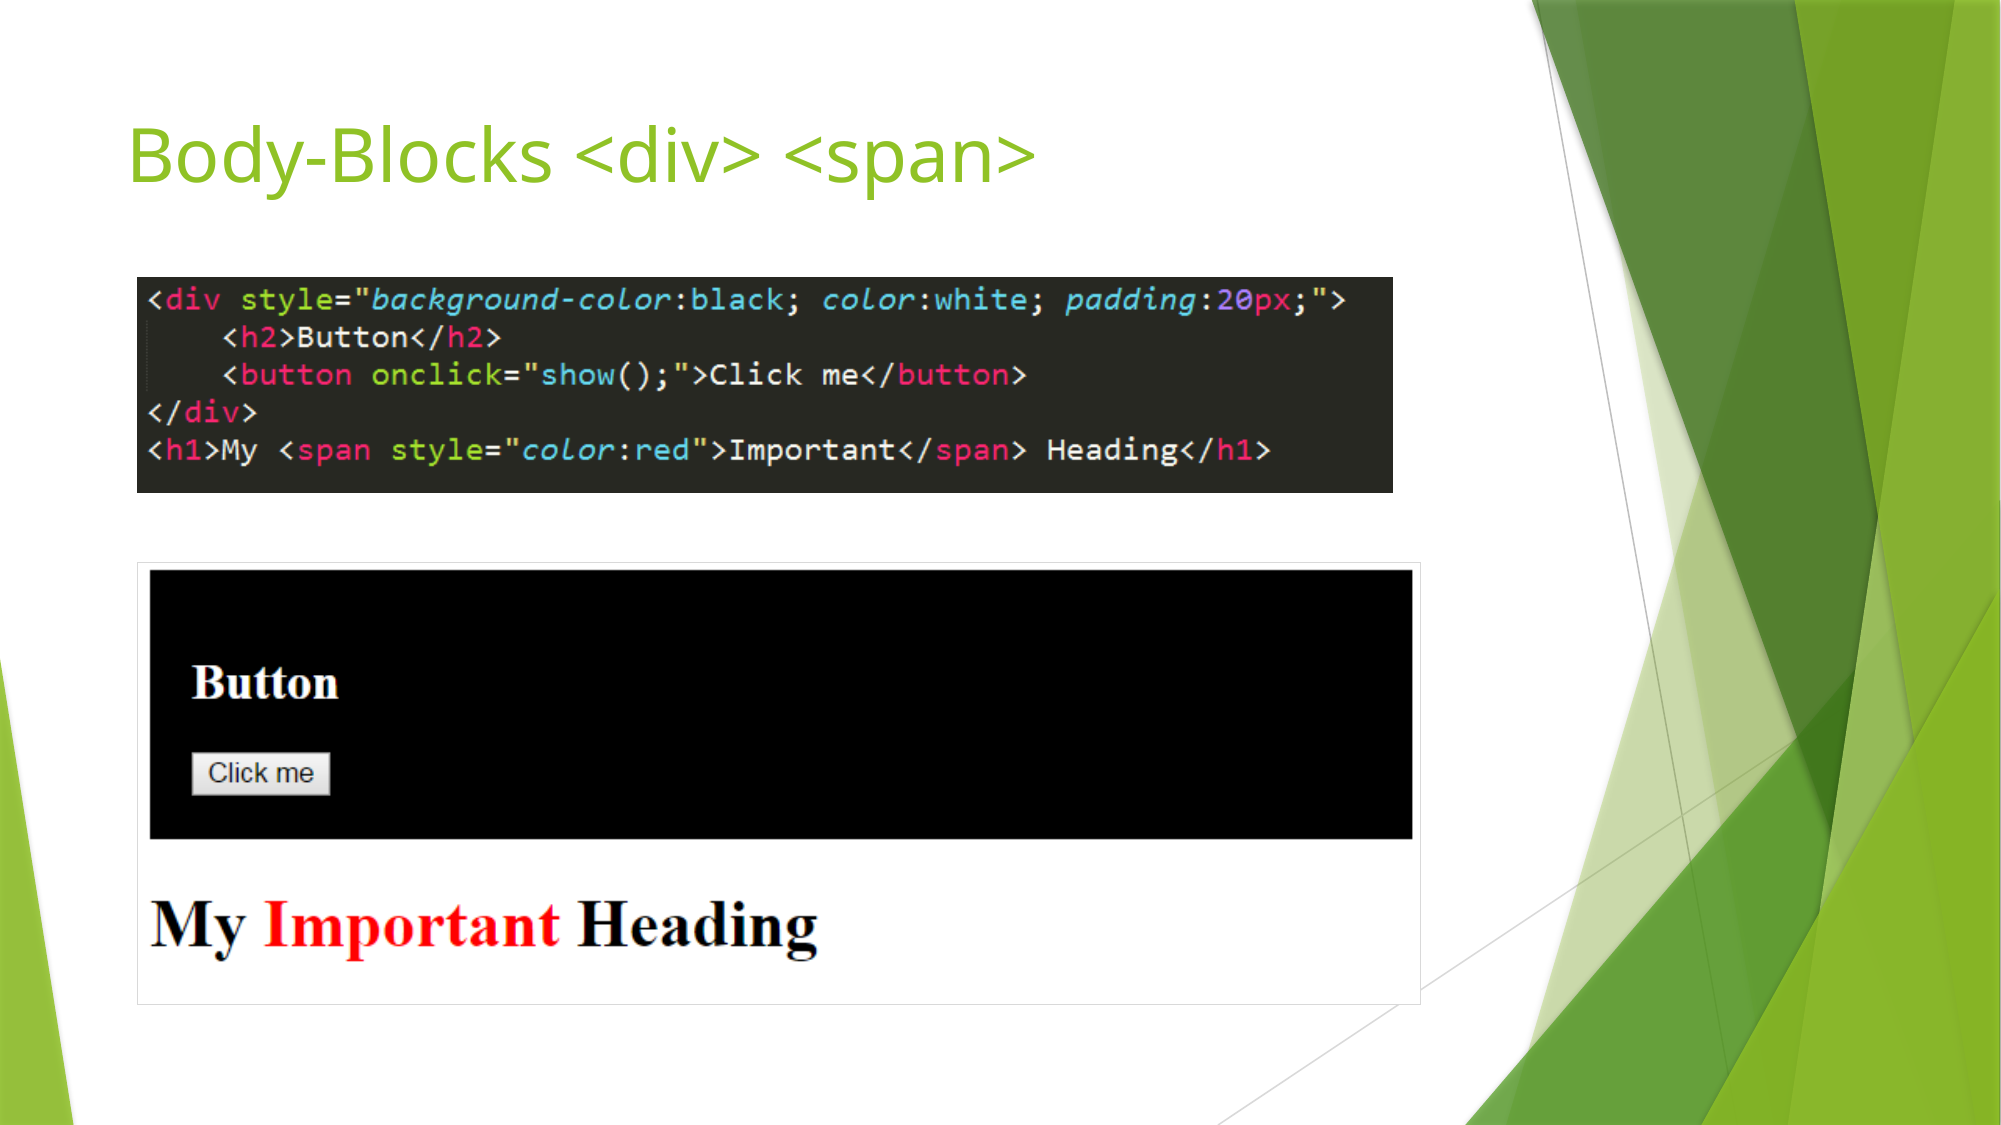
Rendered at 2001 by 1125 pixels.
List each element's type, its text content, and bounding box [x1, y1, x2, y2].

picture [136, 276, 1393, 494]
picture [136, 562, 1421, 1006]
title Body-Blocks <div> <span> [111, 99, 1522, 317]
